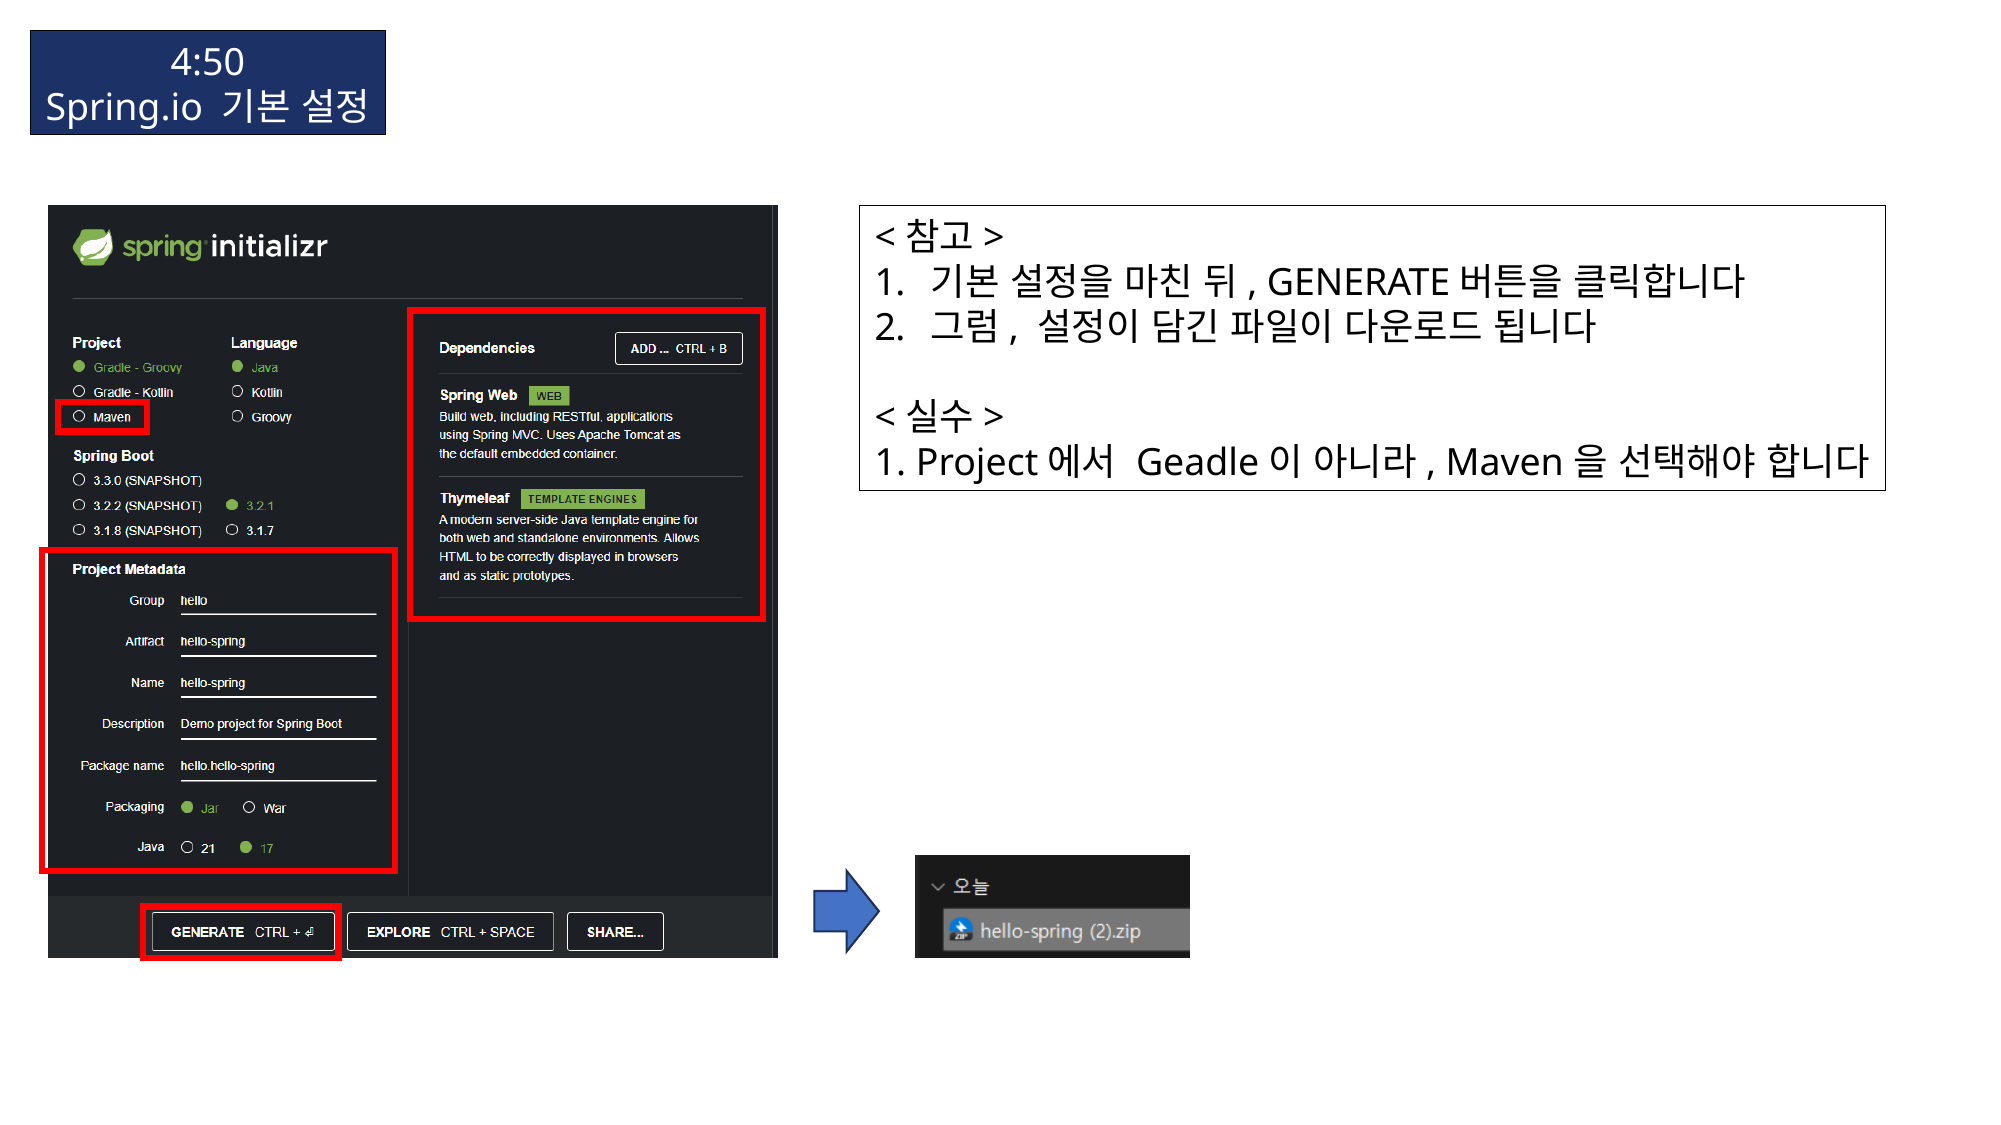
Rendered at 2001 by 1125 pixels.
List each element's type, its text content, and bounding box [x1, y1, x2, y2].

text_box 4:50 Spring.io 기본 설정 [30, 30, 386, 135]
text_box <참고> 기본 설정을 마친 뒤, GENERATE버튼을 클릭합니다 그럼, 설정이 담긴 파일이 다운로드 됩니다 <실수> 1. Project에서 Geadle이 아니라, Maven을 선택해야 합니다 [1190, 205, 1886, 491]
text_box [42, 205, 1190, 959]
